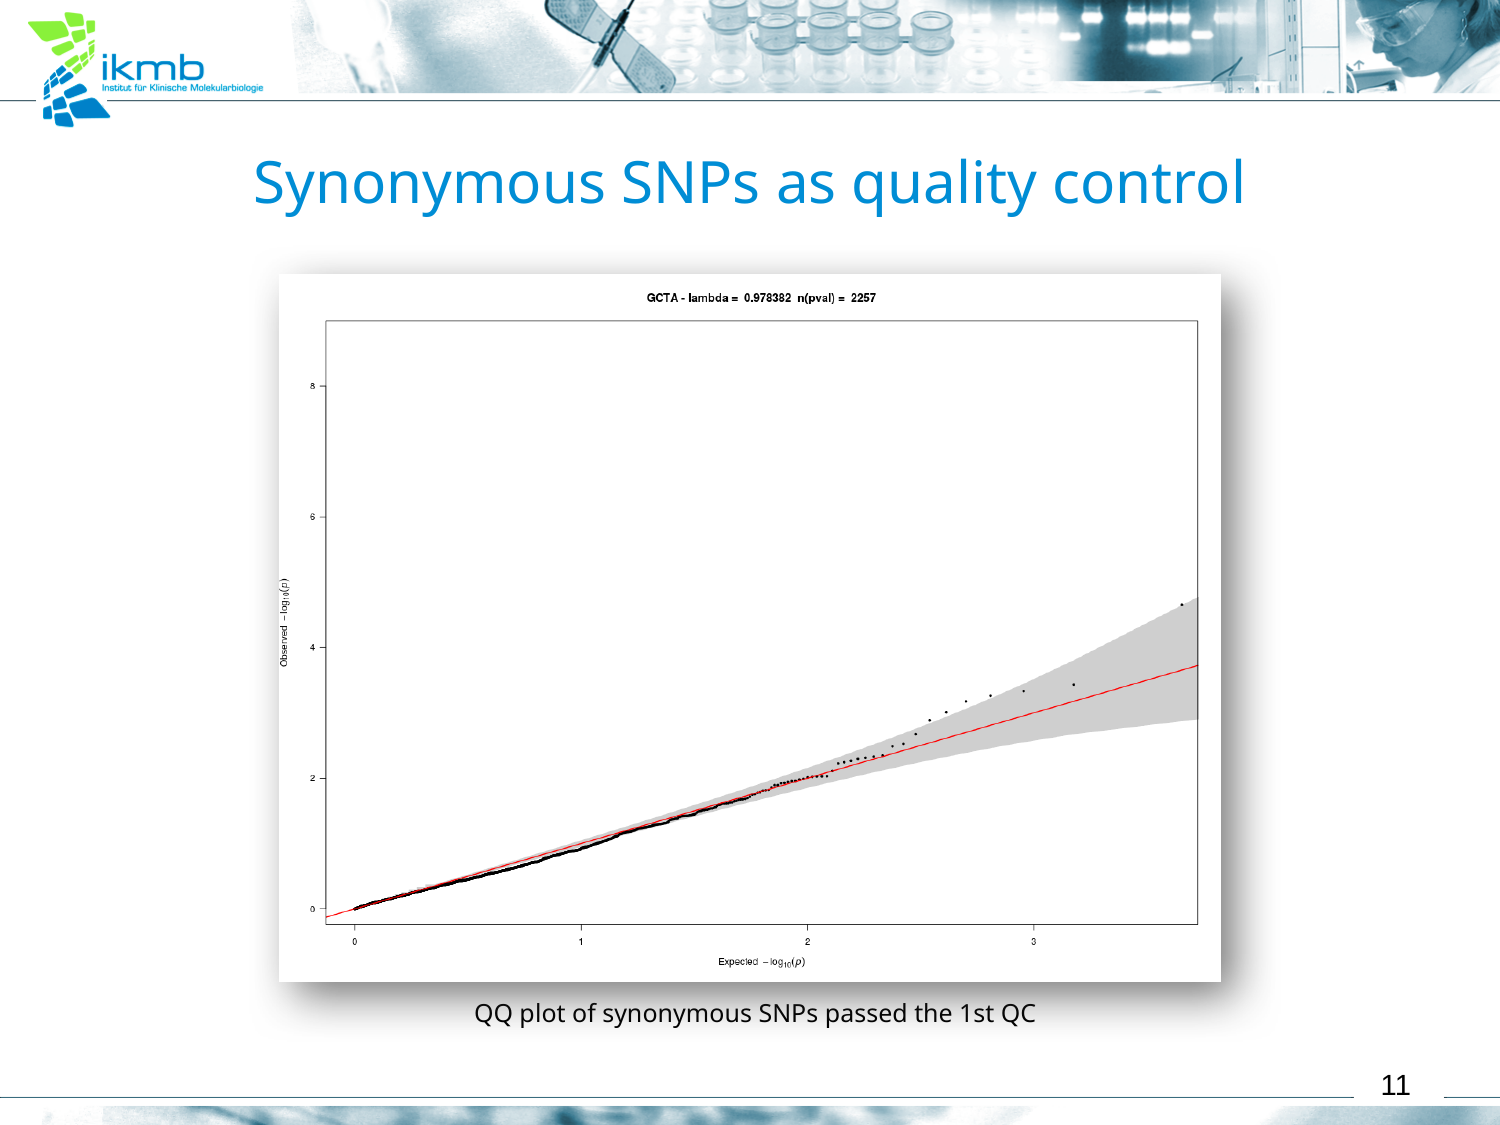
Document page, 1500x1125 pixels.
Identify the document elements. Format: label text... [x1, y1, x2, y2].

picture [0, 223, 1500, 1125]
text_box QQ plot of synonymous SNPs passed the 1st QC [459, 1030, 1041, 1034]
picture [0, 0, 1500, 137]
text_box Synonymous SNPs as quality control [0, 137, 1500, 223]
